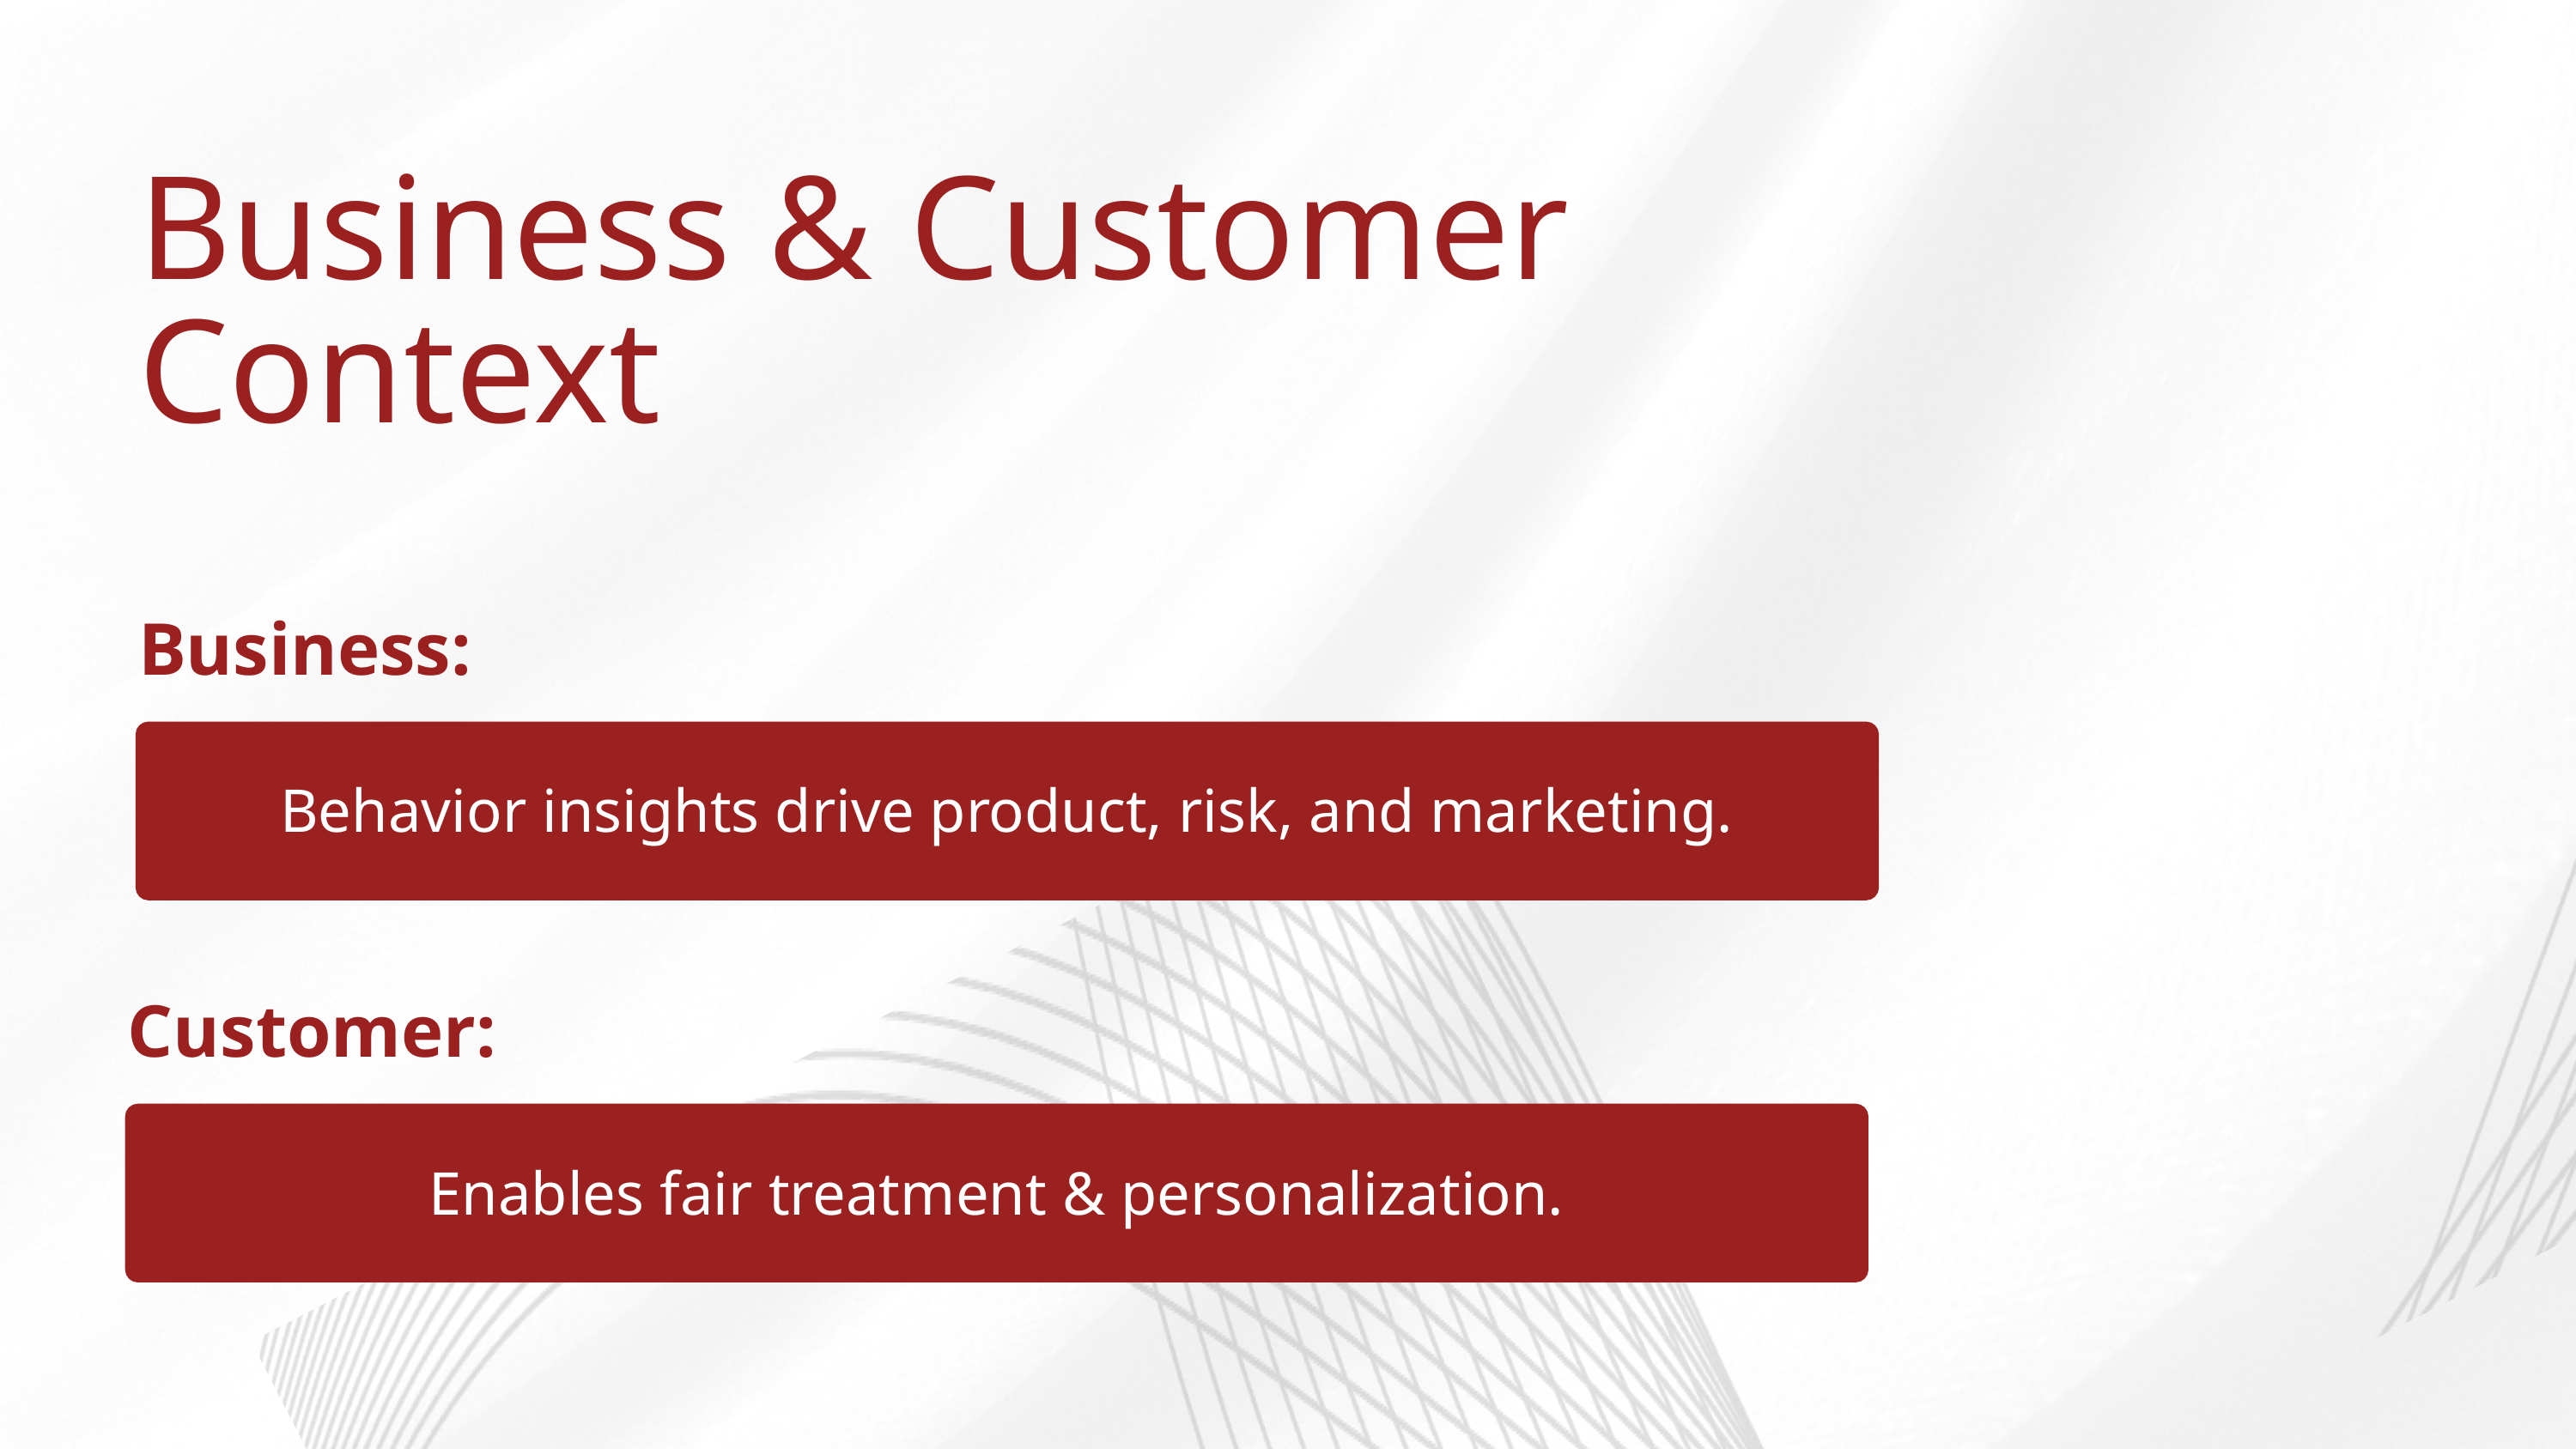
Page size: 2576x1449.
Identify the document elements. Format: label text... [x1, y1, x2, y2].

text_box Customer: [127, 999, 1030, 1071]
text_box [127, 1106, 1867, 1280]
text_box Business: [138, 617, 1041, 689]
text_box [137, 724, 1877, 898]
text_box [251, 144, 2576, 1449]
text_box Business & Customer Context [138, 165, 1625, 452]
text_box [0, 0, 2576, 1449]
